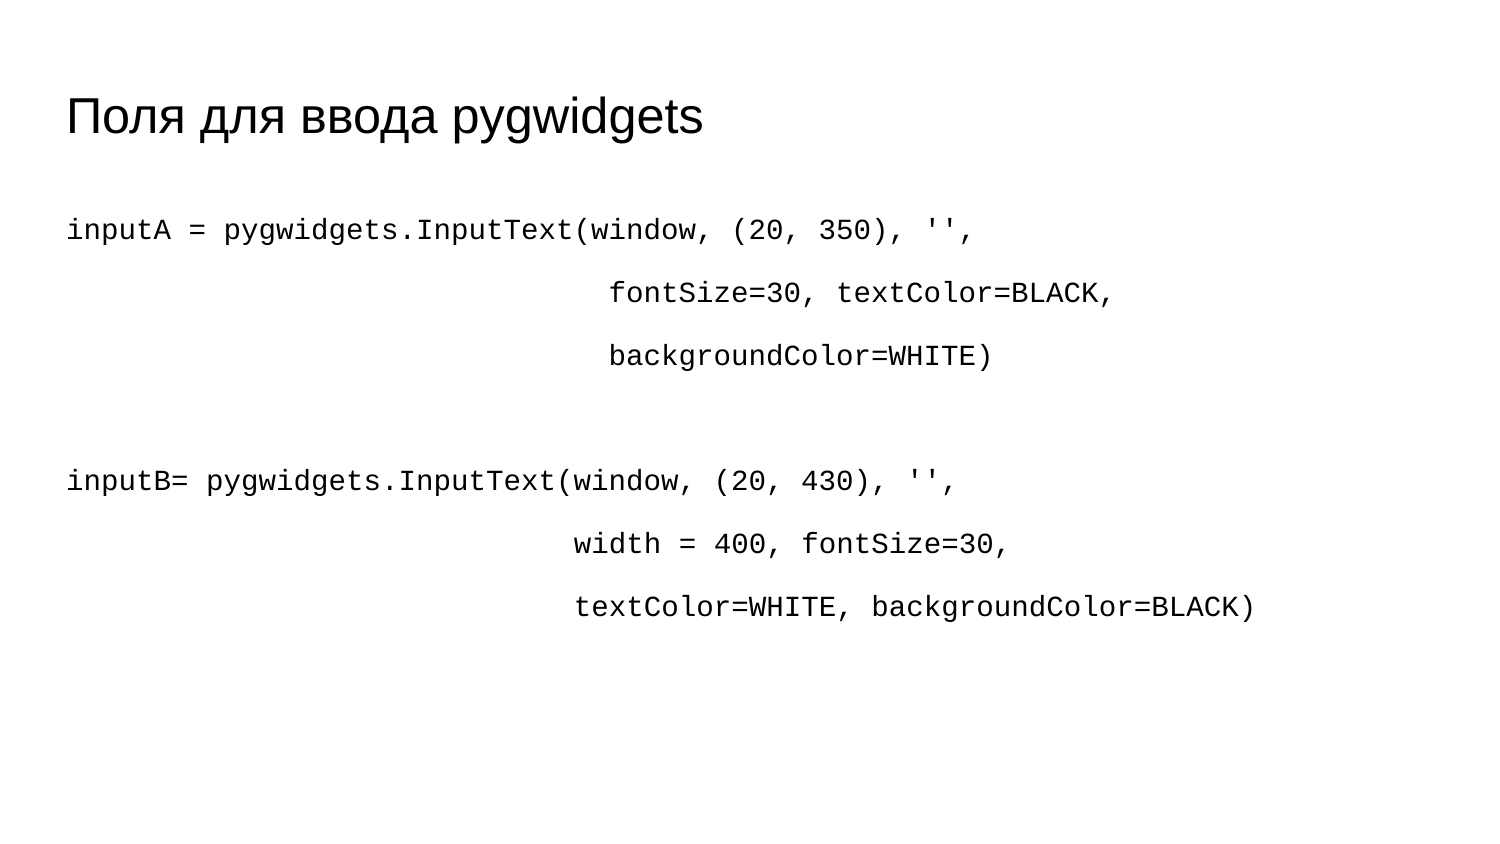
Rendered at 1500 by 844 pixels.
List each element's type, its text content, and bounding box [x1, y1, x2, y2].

title Поля для ввода pygwidgets [51, 72, 1449, 167]
list inputA = pygwidgets.InputText(window, (20, 350), '', fontSize=30, textColor=BLACK, backgroundColor=WHITE) inputB= pygwidgets.InputText(window, (20, 430), '', width = 400, fontSize=30, textColor=WHITE, backgroundColor=BLACK) [51, 195, 1457, 756]
